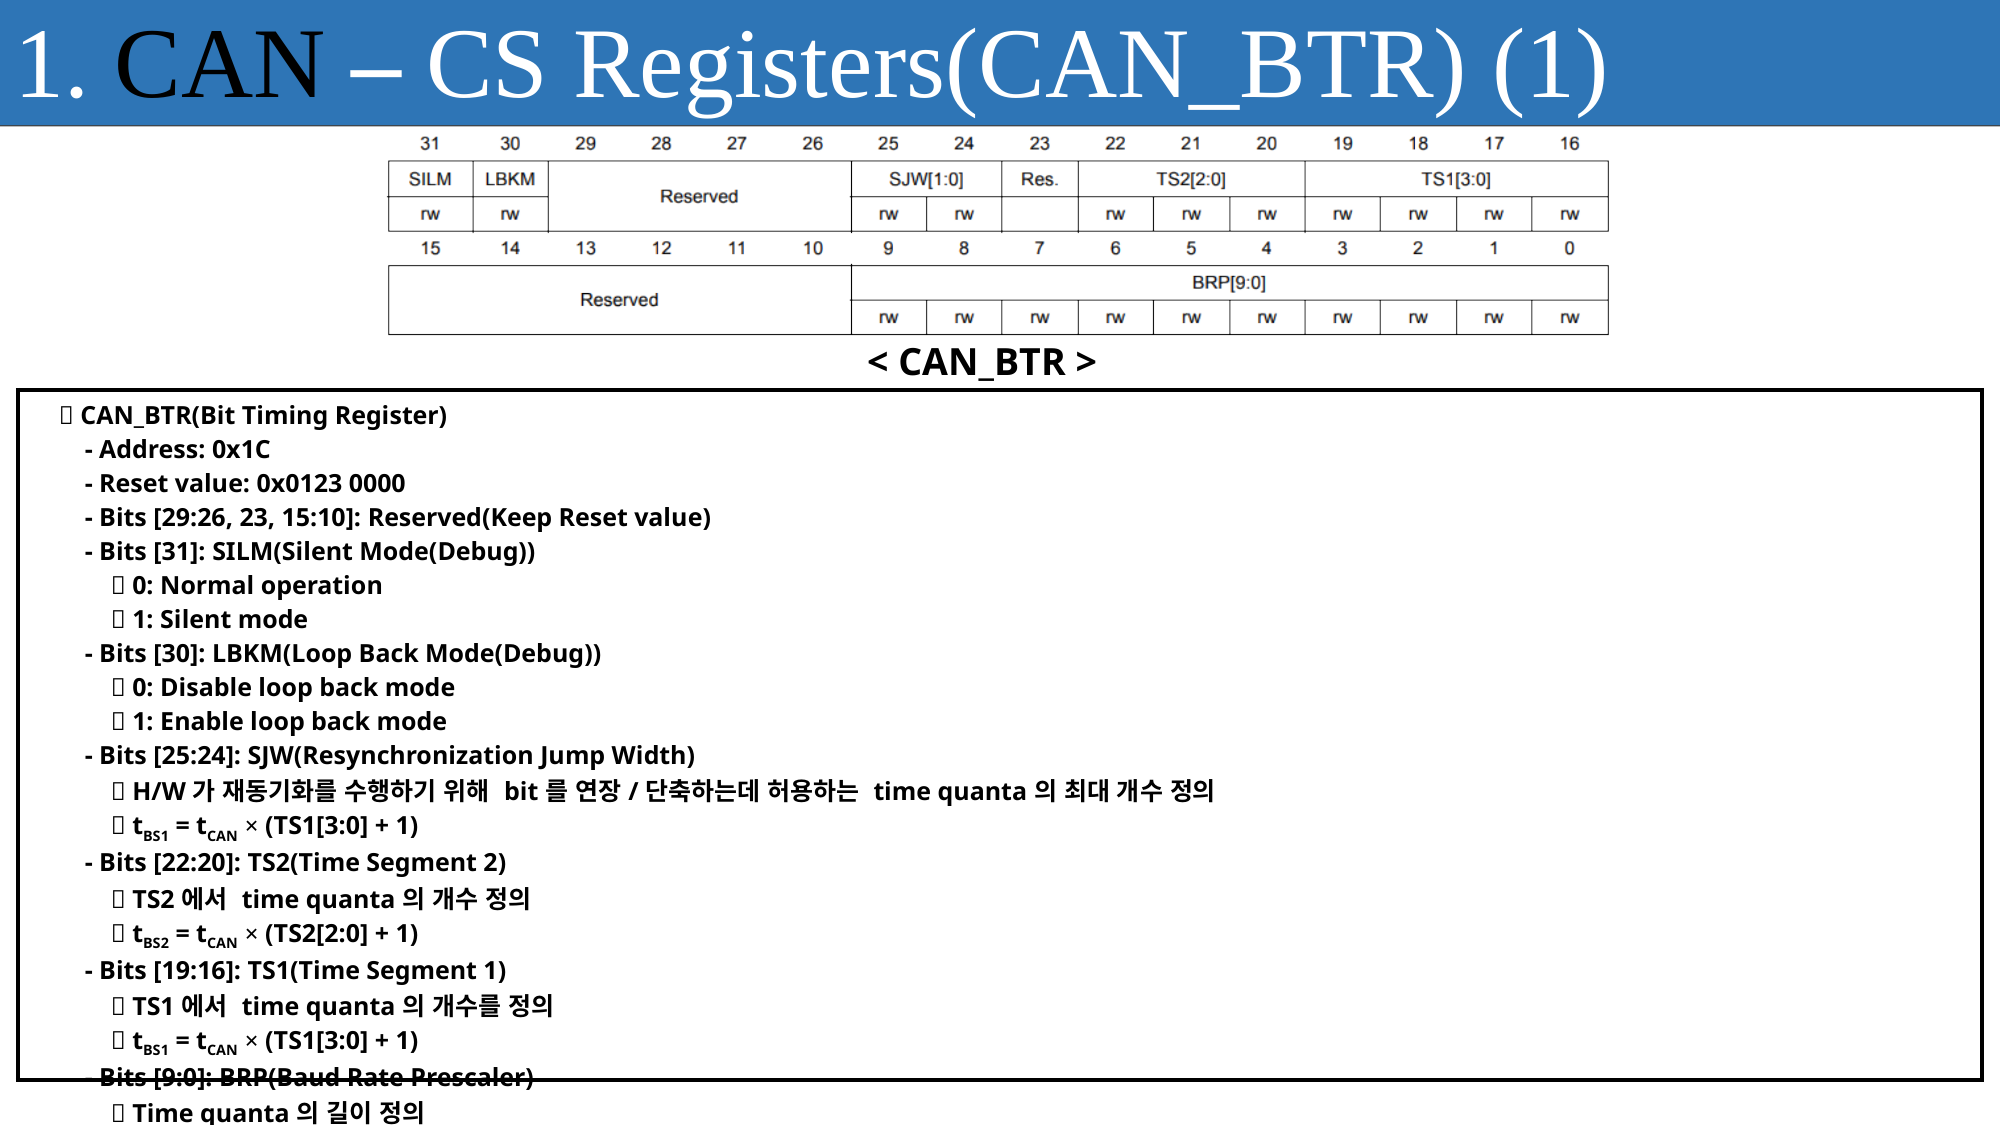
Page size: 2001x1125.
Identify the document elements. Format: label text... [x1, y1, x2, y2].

text_box 1. CAN – CS Registers(CAN_BTR) (1) [0, 0, 2000, 126]
picture [379, 126, 1621, 346]
table_header  CAN_BTR(Bit Timing Register) - Address: 0x1C - Reset value: 0x0123 0000 - Bits [29:26, 23, 15:10]: Reserved(Keep Reset value) - Bits [31]: SILM(Silent Mode(Debug))  0: Normal operation  1: Silent mode - Bits [30]: LBKM(Loop Back Mode(Debug))  0: Disable loop back mode  1: Enable loop back mode - Bits [25:24]: SJW(Resynchronization Jump Width)  H/W가 재동기화를 수행하기 위해 bit를 연장/단축하는데 허용하는 time quanta의 최대 개수 정의  tBS1 = tCAN × (TS1[3:0] + 1) - Bits [22:20]: TS2(Time Segment 2)  TS2에서 time quanta의 개수 정의  tBS2 = tCAN × (TS2[2:0] + 1) - Bits [19:16]: TS1(Time Segment 1)  TS1에서 time quanta의 개수를 정의  tBS1 = tCAN × (TS1[3:0] + 1) - Bits [9:0]: BRP(Baud Rate Prescaler)  Time quanta의 길이 정의  tq = (BRP[9:0] + 1) × tPCLK [20, 392, 1980, 1078]
text_box < CAN_BTR > [835, 346, 1130, 384]
